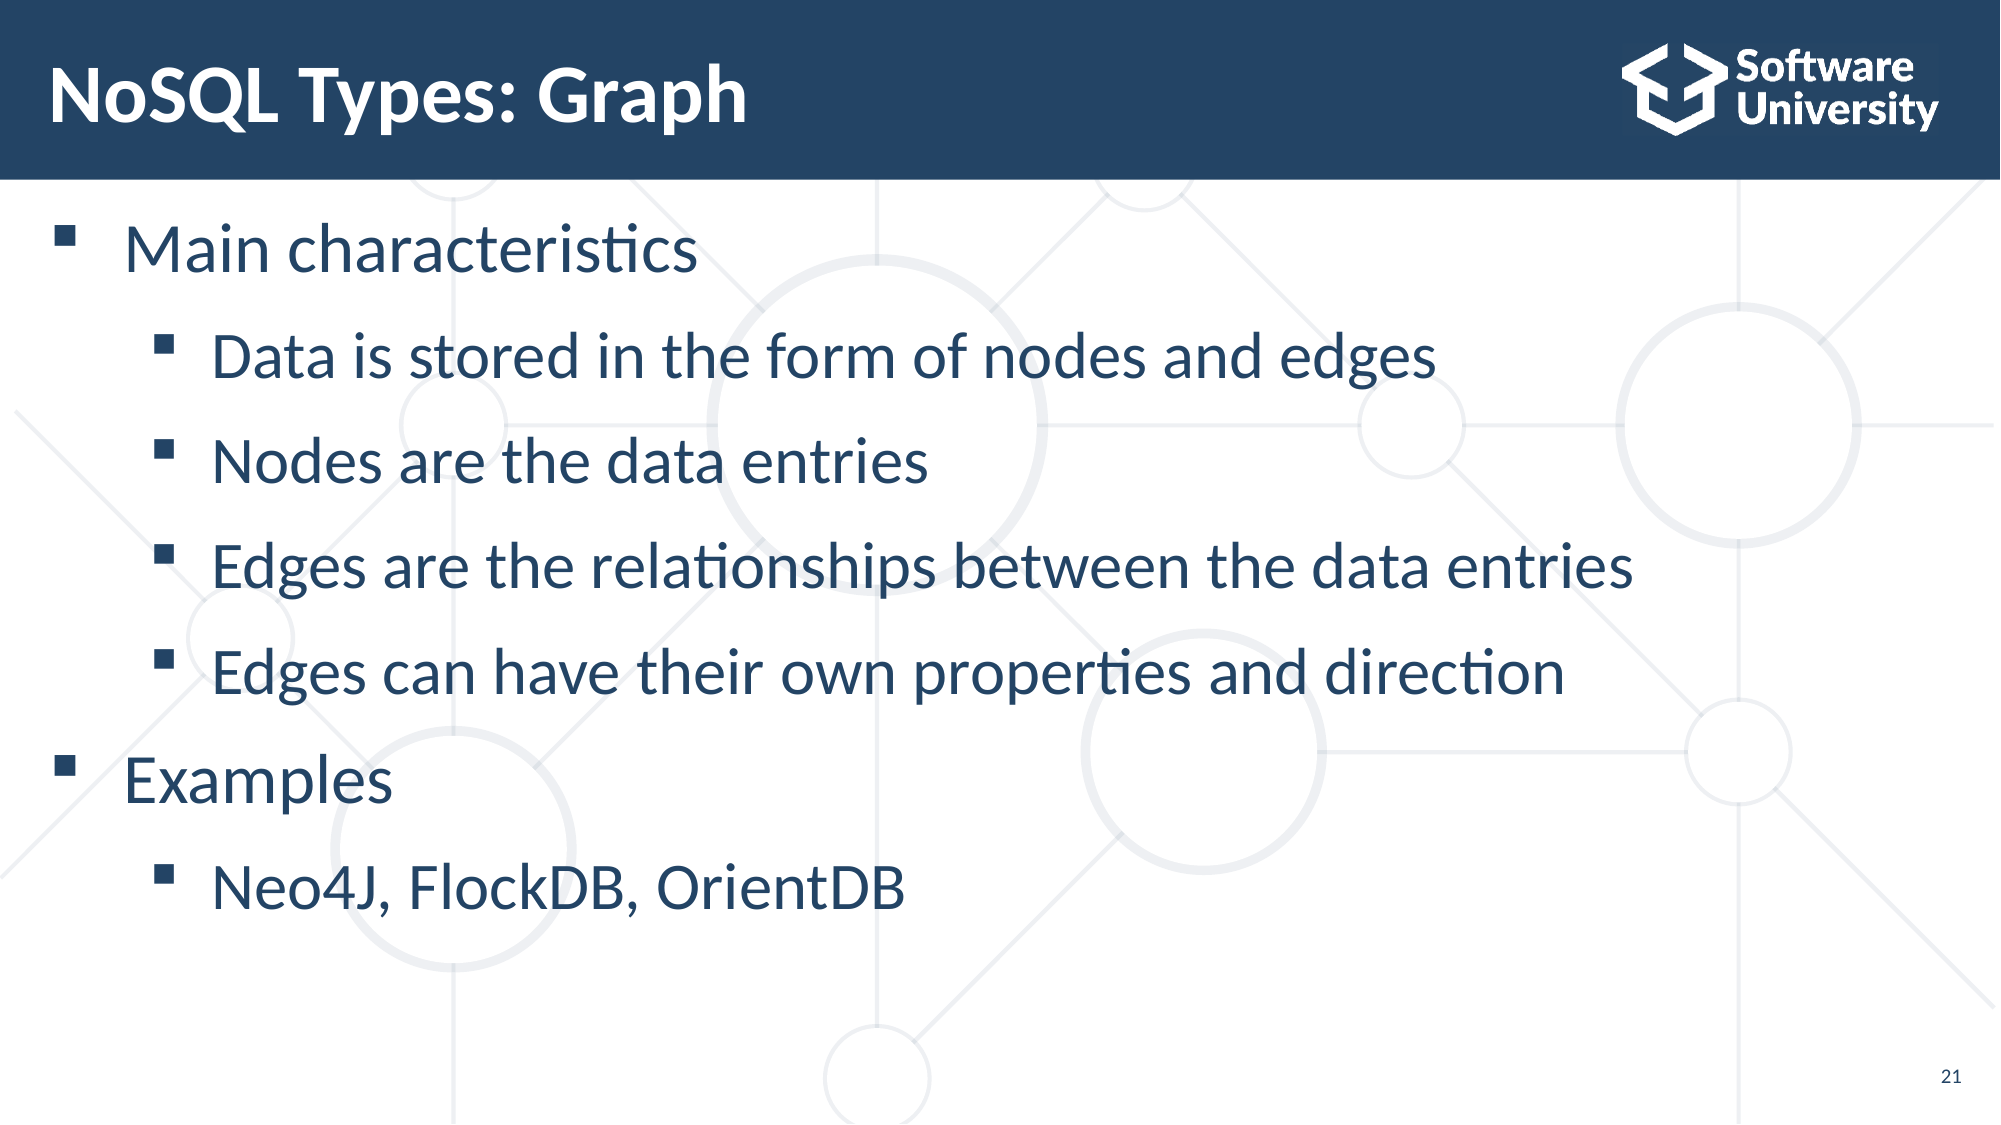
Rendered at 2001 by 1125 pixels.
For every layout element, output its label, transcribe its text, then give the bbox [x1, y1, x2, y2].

slide_number 21 [1897, 1049, 1968, 1101]
list Main characteristics Data is stored in the form of nodes and edges Nodes are the data entries Edges are the relationships between the data entries Edges can have their own properties and direction Examples Neo4J, FlockDB, OrientDB [31, 196, 1970, 1050]
picture [1622, 43, 1939, 136]
title NoSQL Types: Graph [31, 16, 1591, 162]
